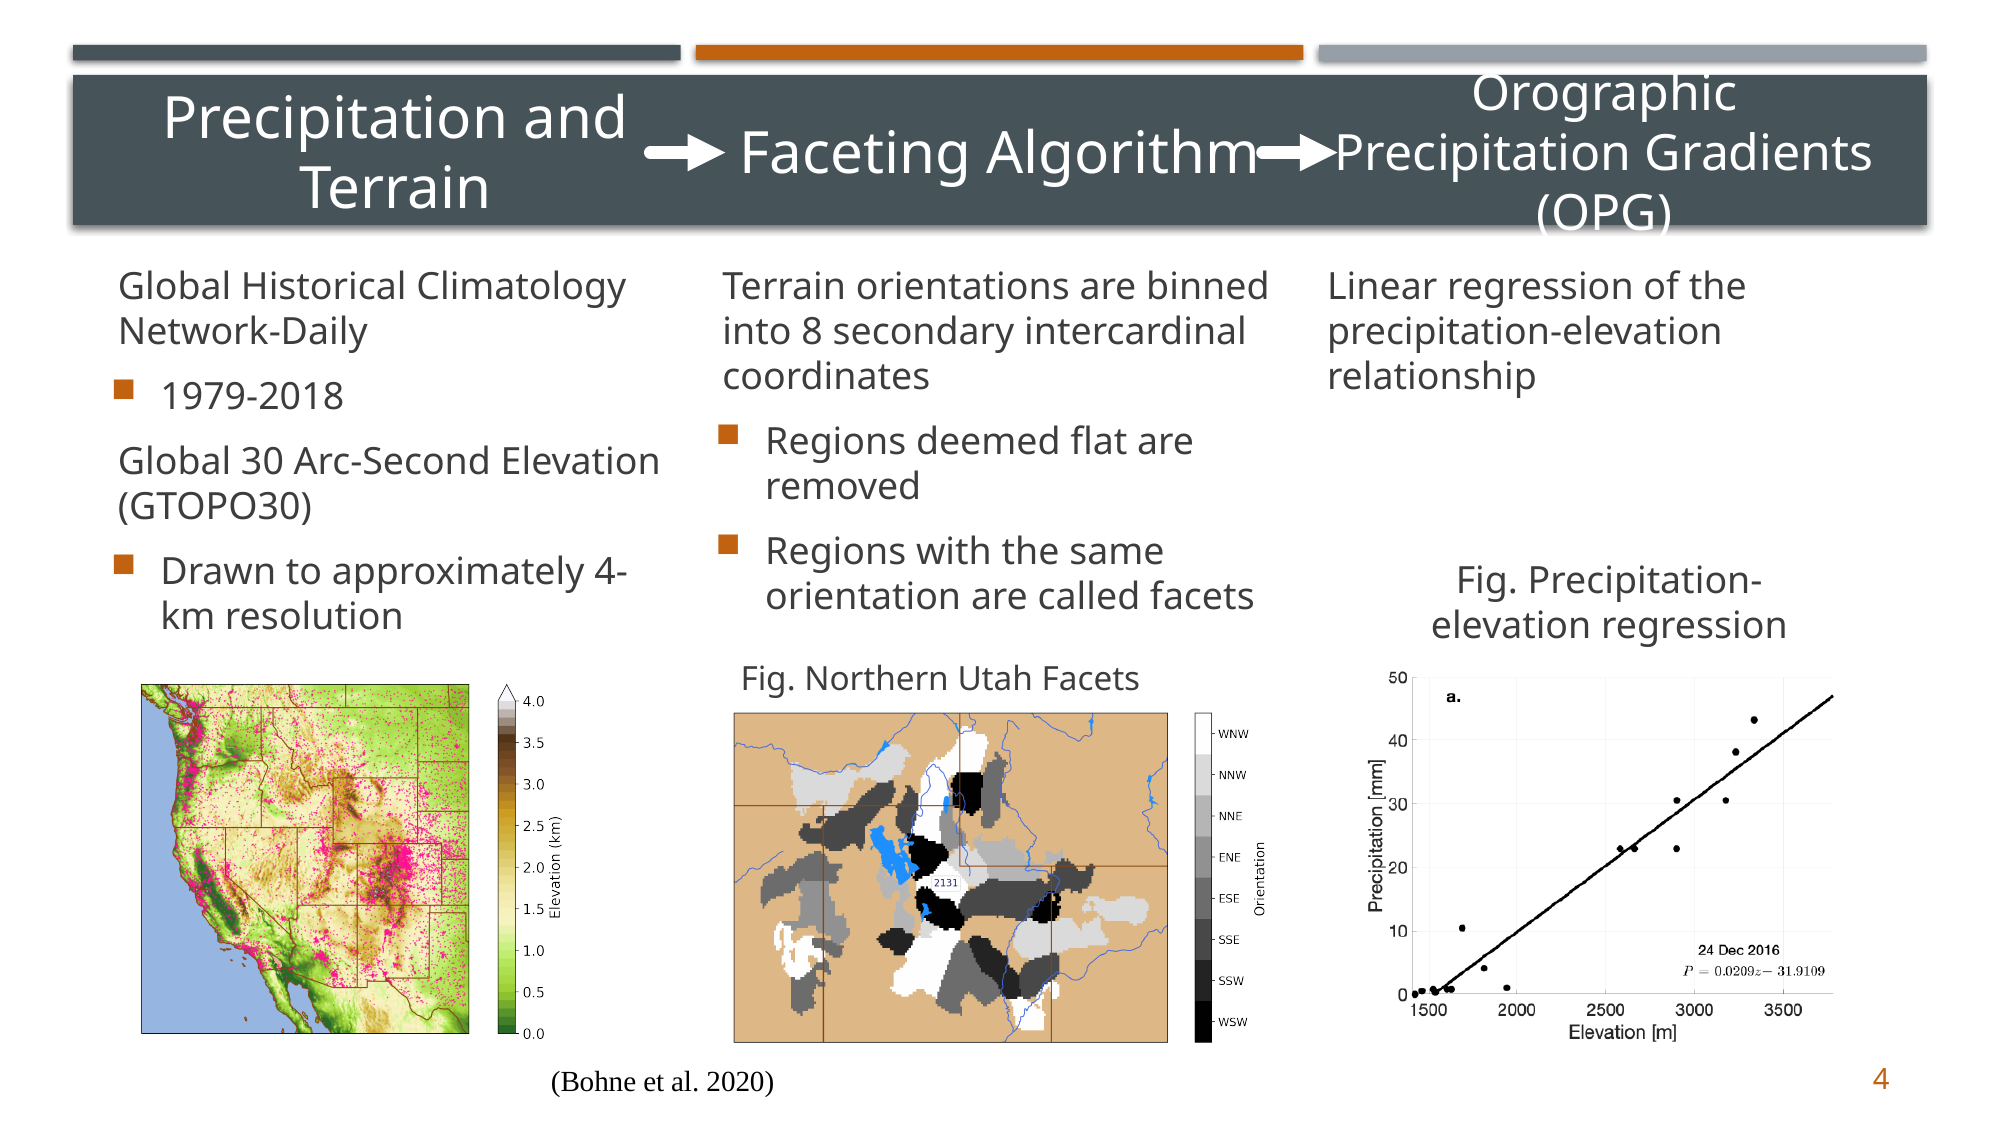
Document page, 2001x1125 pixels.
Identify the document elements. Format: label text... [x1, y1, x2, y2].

footer (Bohne et al. 2020) [95, 1050, 1230, 1110]
picture [727, 705, 1273, 1050]
text_box Fig. Precipitation-elevation regression [1373, 548, 1845, 654]
text_box Faceting Algorithm [699, 89, 1300, 210]
list Global Historical Climatology Network-Daily 1979-2018 Global 30 Arc-Second Elevation (GTOPO30) Drawn to approximately 4-km resolution [95, 254, 696, 1005]
title Precipitation and Terrain [95, 90, 696, 210]
picture [1359, 658, 1846, 1050]
slide_number 4 [1732, 1050, 1905, 1110]
picture [133, 676, 571, 1049]
text_box Orographic Precipitation Gradients (OPG) [1304, 89, 1905, 210]
text_box Terrain orientations are binned into 8 secondary intercardinal coordinates Regions deemed flat are removed Regions with the same orientation are called facets [699, 254, 1300, 1005]
